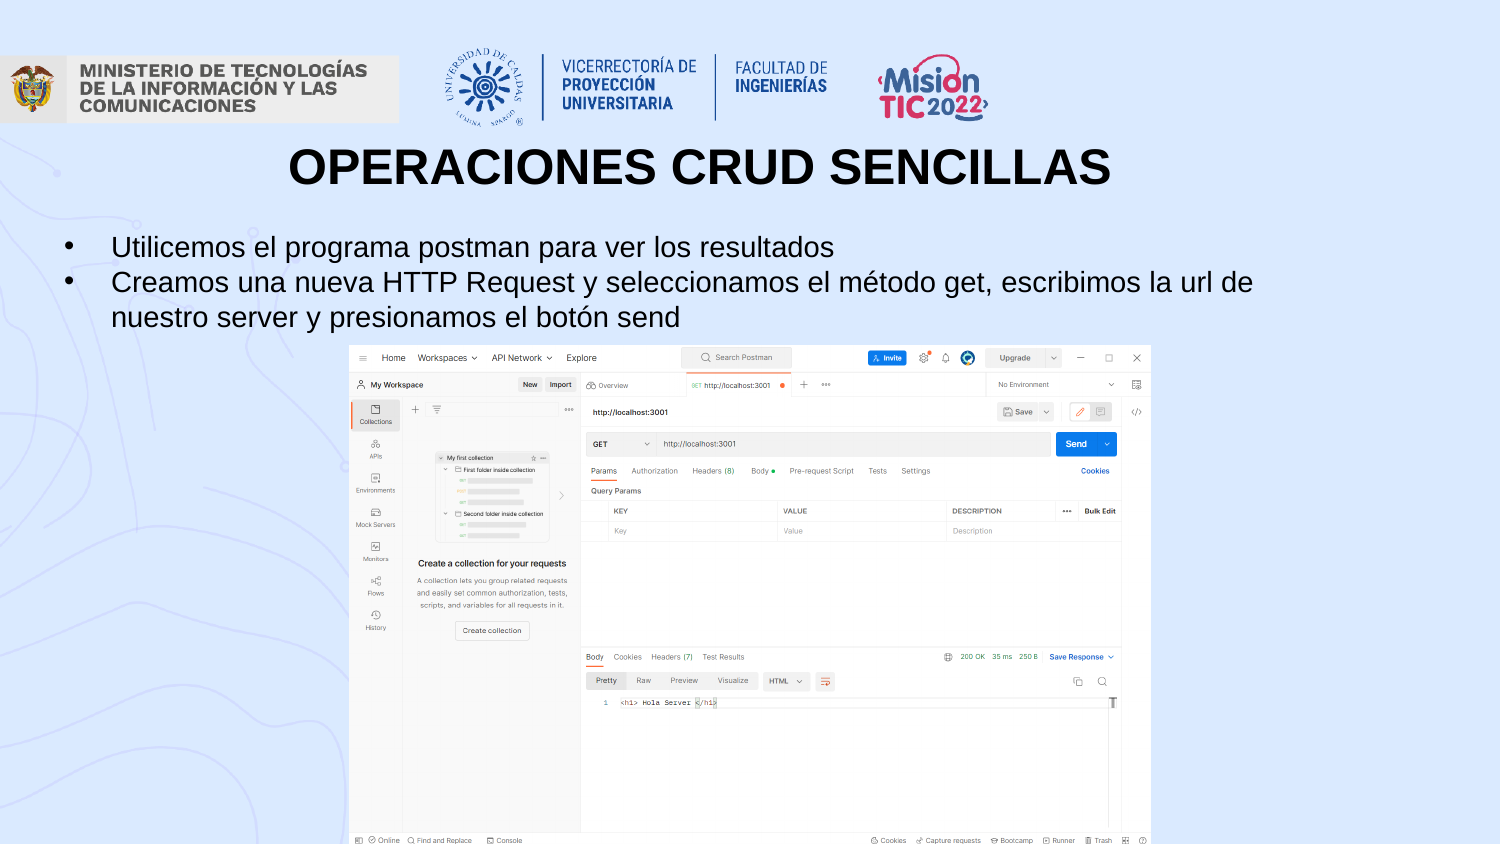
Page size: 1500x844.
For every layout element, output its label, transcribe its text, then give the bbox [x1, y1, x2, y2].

picture [0, 0, 1500, 844]
text_box OPERACIONES CRUD SENCILLAS [198, 127, 1202, 202]
text_box Utilicemos el programa postman para ver los resultados Creamos una nueva HTTP Request y seleccionamos el método get, escribimos la url de nuestro server y presionamos el botón send [49, 220, 1374, 411]
